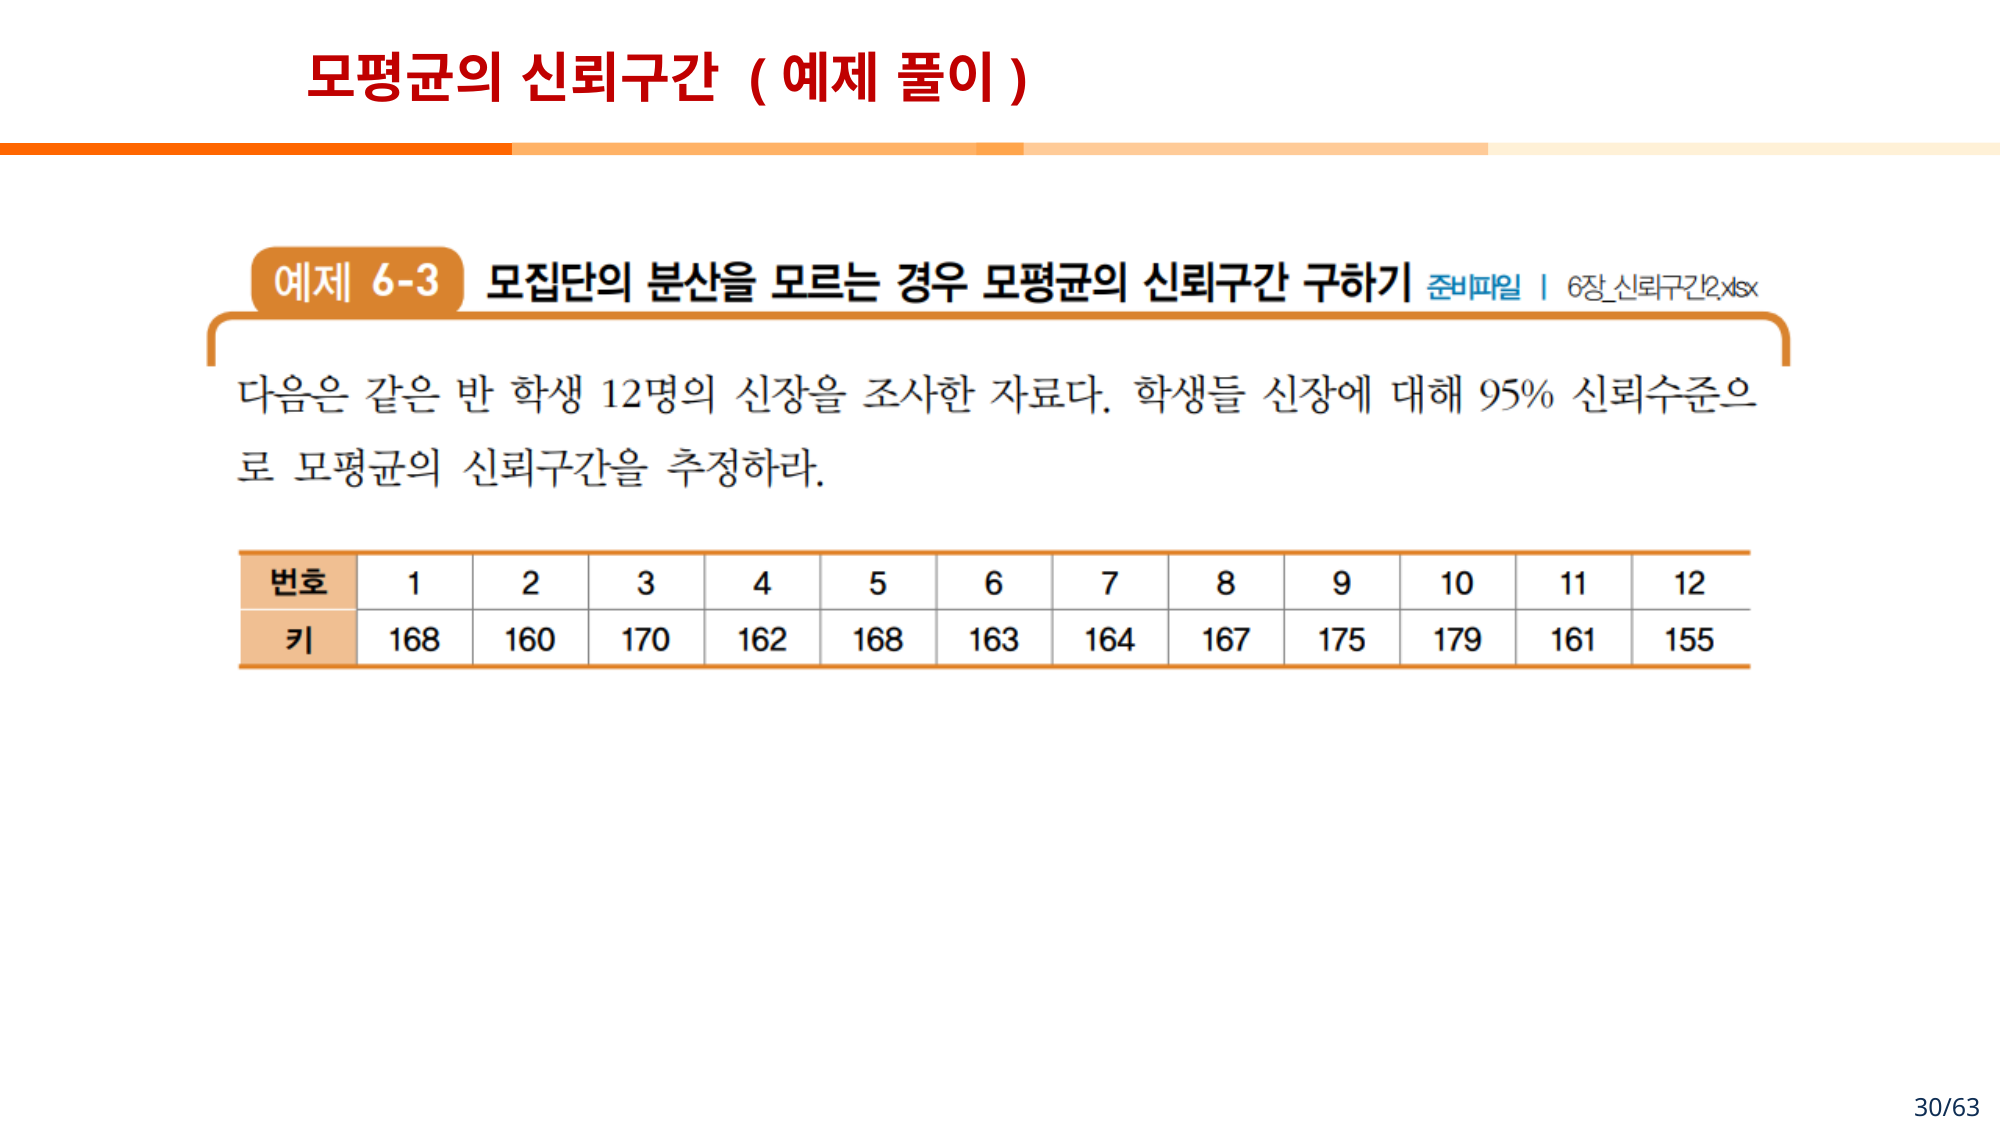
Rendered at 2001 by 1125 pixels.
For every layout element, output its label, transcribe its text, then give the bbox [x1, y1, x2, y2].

picture [205, 243, 1795, 679]
title 모평균의 신뢰구간 (예제 풀이) [291, 31, 1709, 122]
